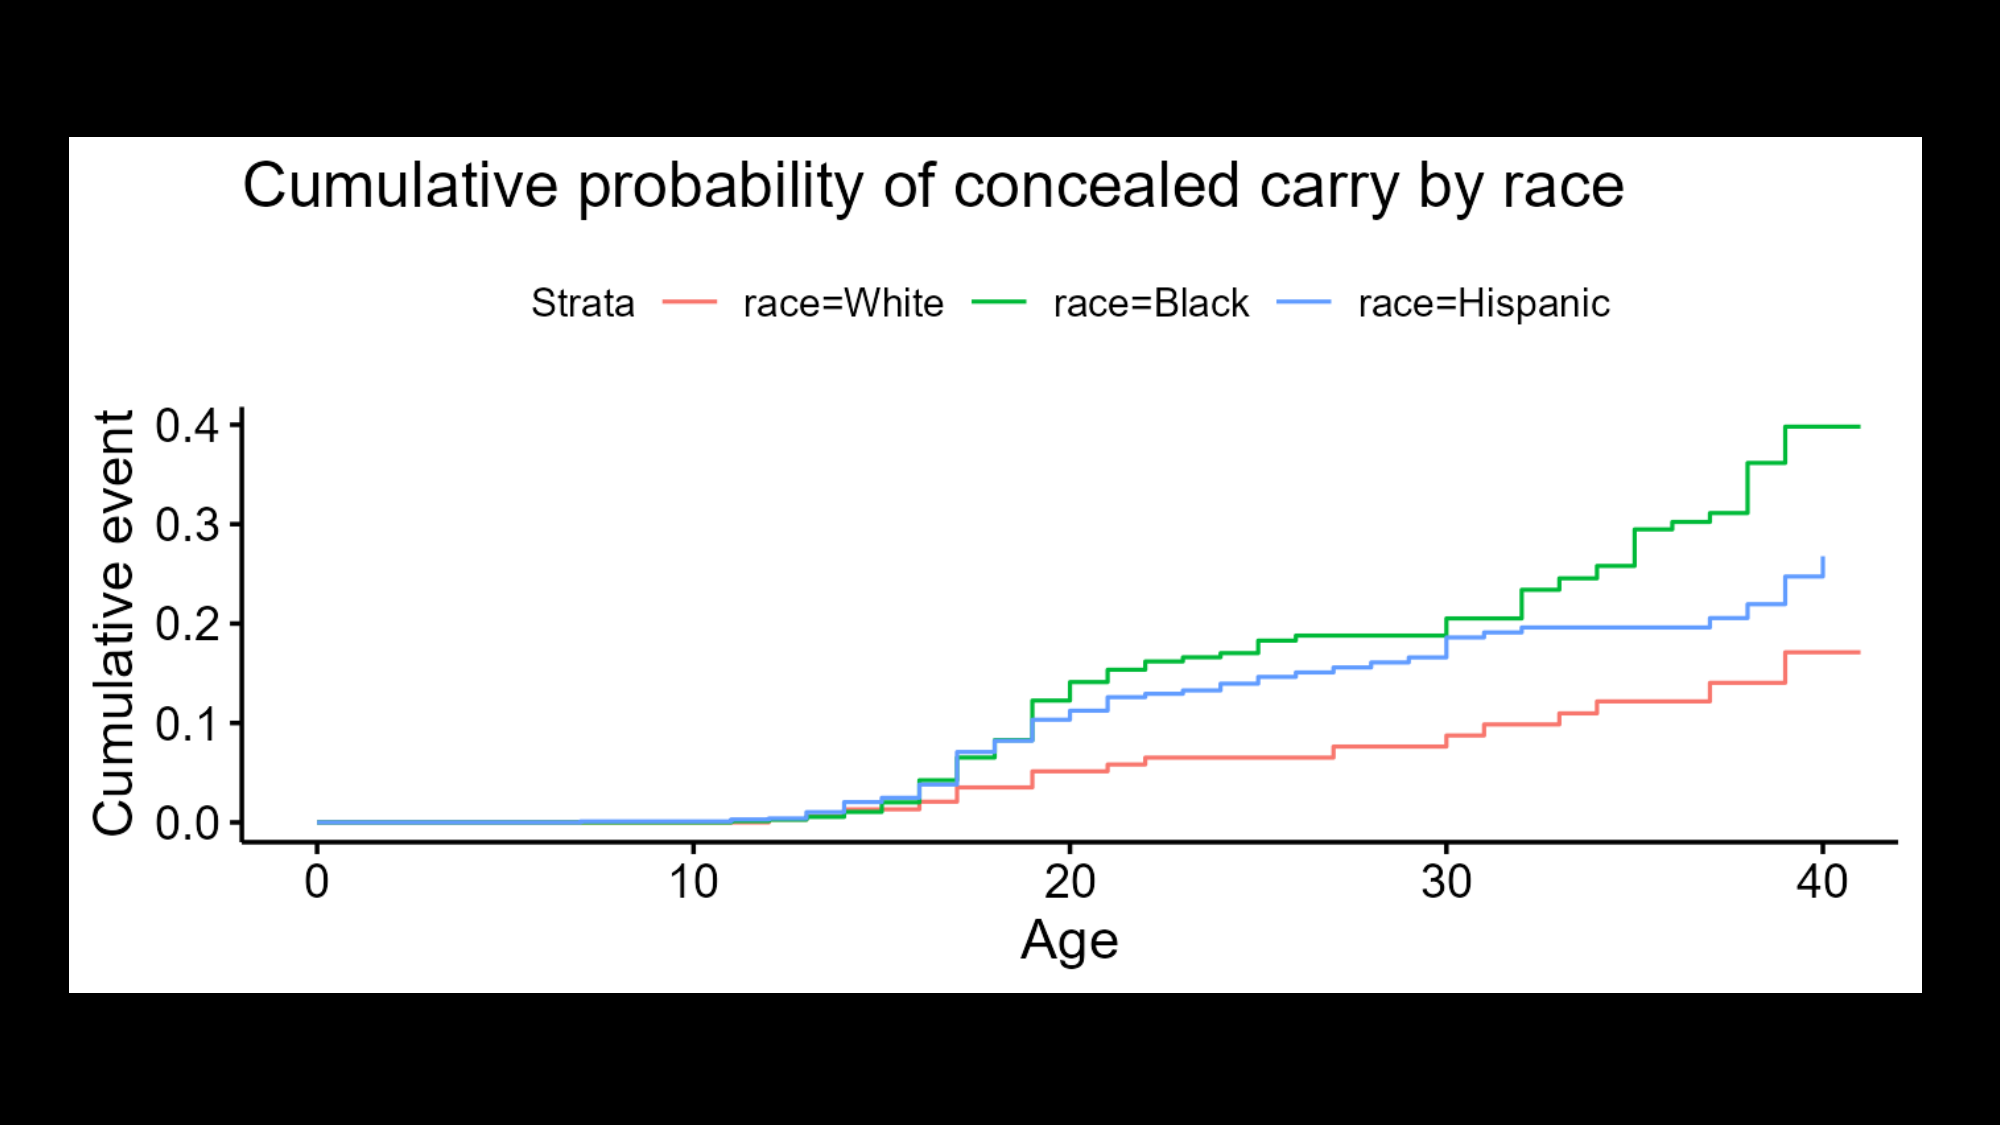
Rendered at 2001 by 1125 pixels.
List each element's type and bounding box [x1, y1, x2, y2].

picture [68, 137, 1923, 993]
